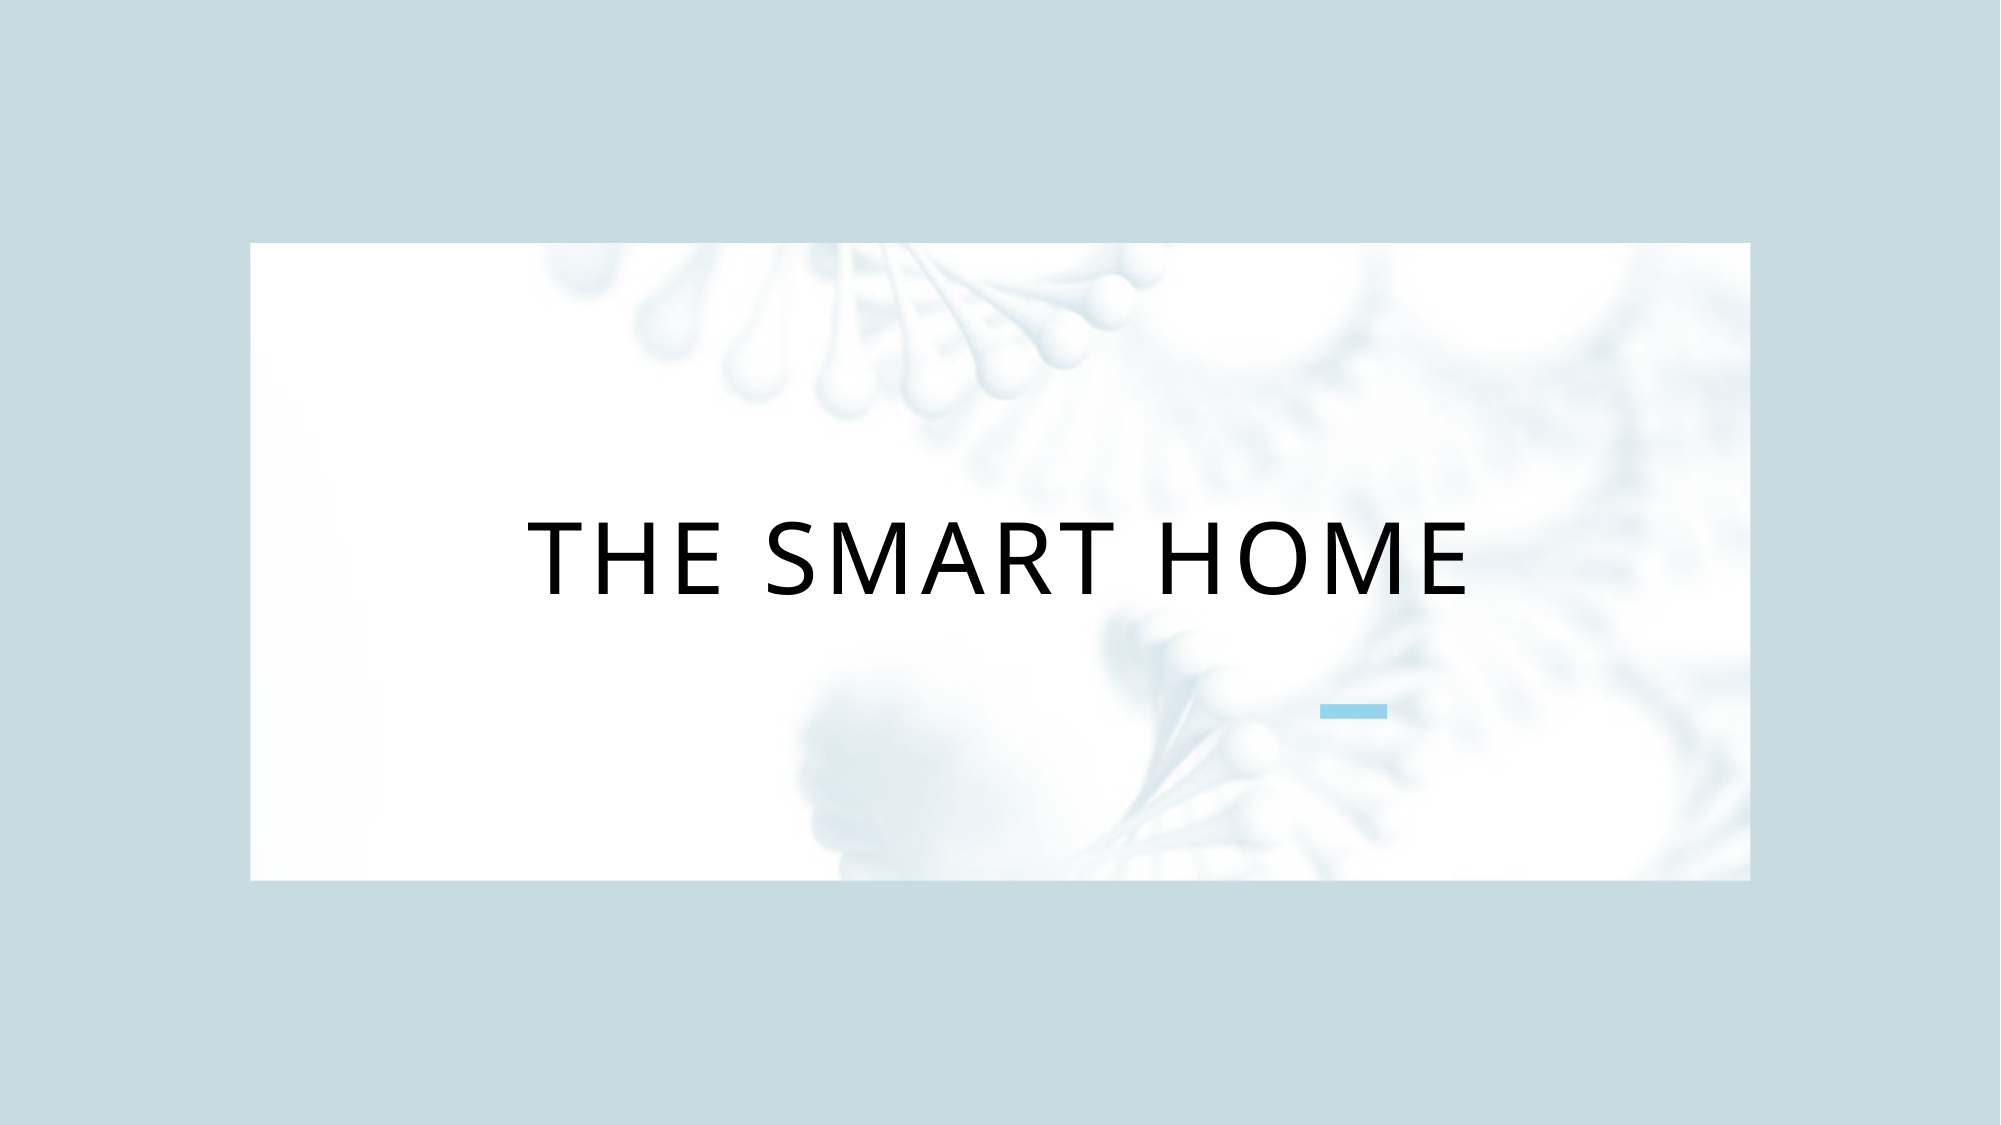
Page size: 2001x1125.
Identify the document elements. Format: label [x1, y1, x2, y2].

picture [250, 242, 1751, 881]
